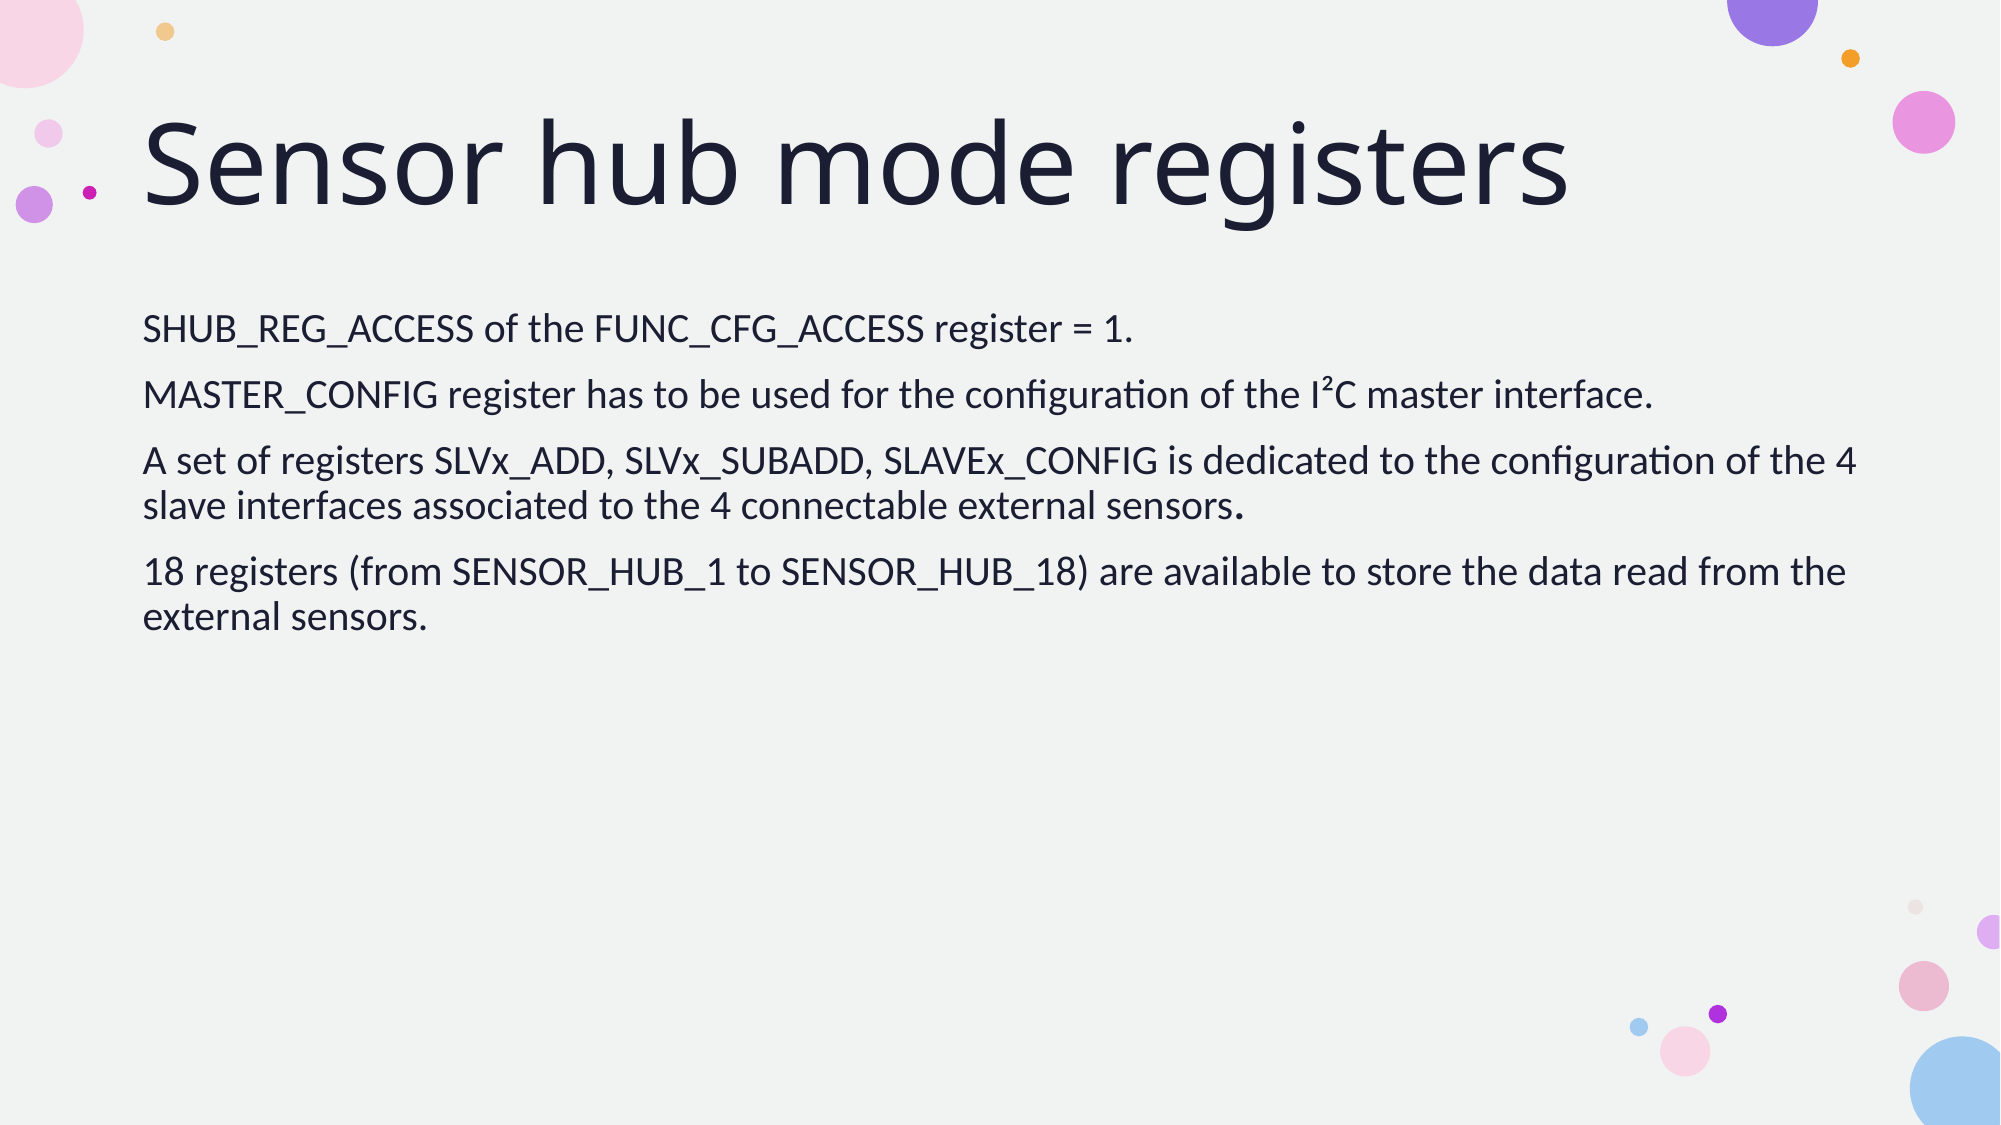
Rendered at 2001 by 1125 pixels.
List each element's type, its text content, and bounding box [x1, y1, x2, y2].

title Sensor hub mode registers [127, 59, 1877, 278]
list SHUB_REG_ACCESS of the FUNC_CFG_ACCESS register = 1. MASTER_CONFIG register has to be used for the configuration of the I²C master interface. A set of registers SLVx_ADD, SLVx_SUBADD, SLAVEx_CONFIG is dedicated to the configuration of the 4 slave interfaces associated to the 4 connectable external sensors. 18 registers (from SENSOR_HUB_1 to SENSOR_HUB_18) are available to store the data read from the external sensors. [127, 299, 1877, 1014]
